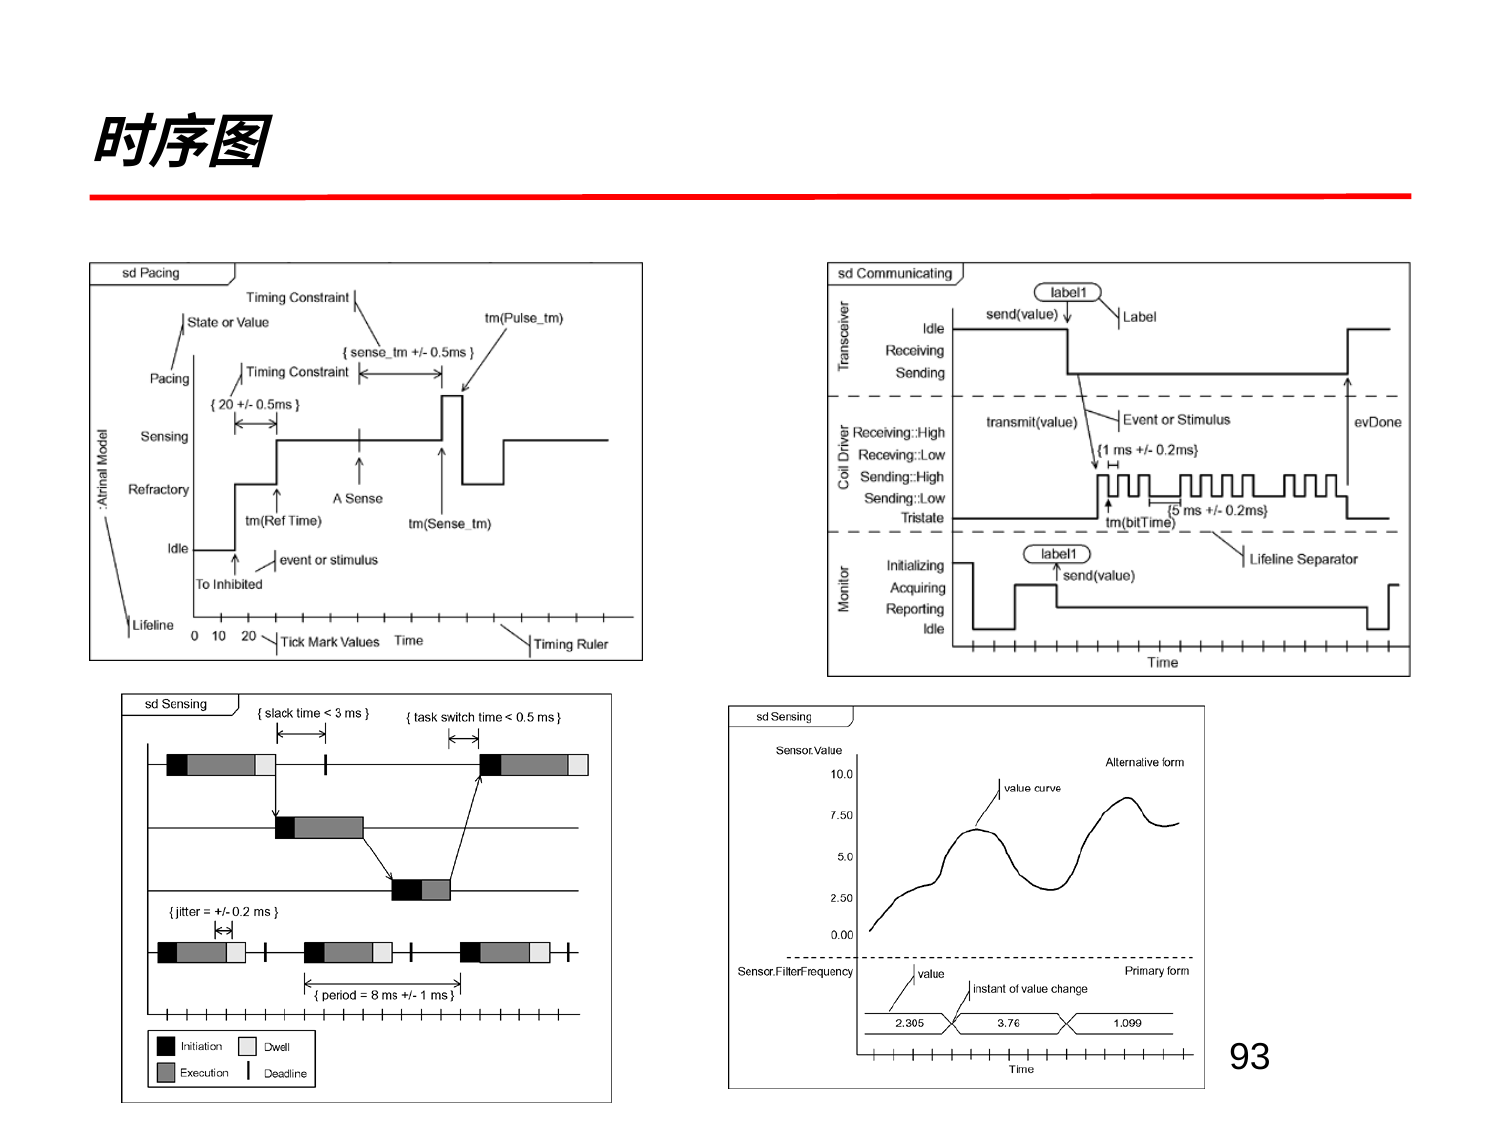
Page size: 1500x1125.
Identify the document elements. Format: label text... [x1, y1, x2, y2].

picture [121, 691, 612, 1103]
slide_number 93 [1074, 1024, 1426, 1103]
title 时序图 [75, 45, 1425, 233]
picture [826, 261, 1412, 677]
picture [728, 705, 1206, 1089]
picture [89, 261, 644, 662]
